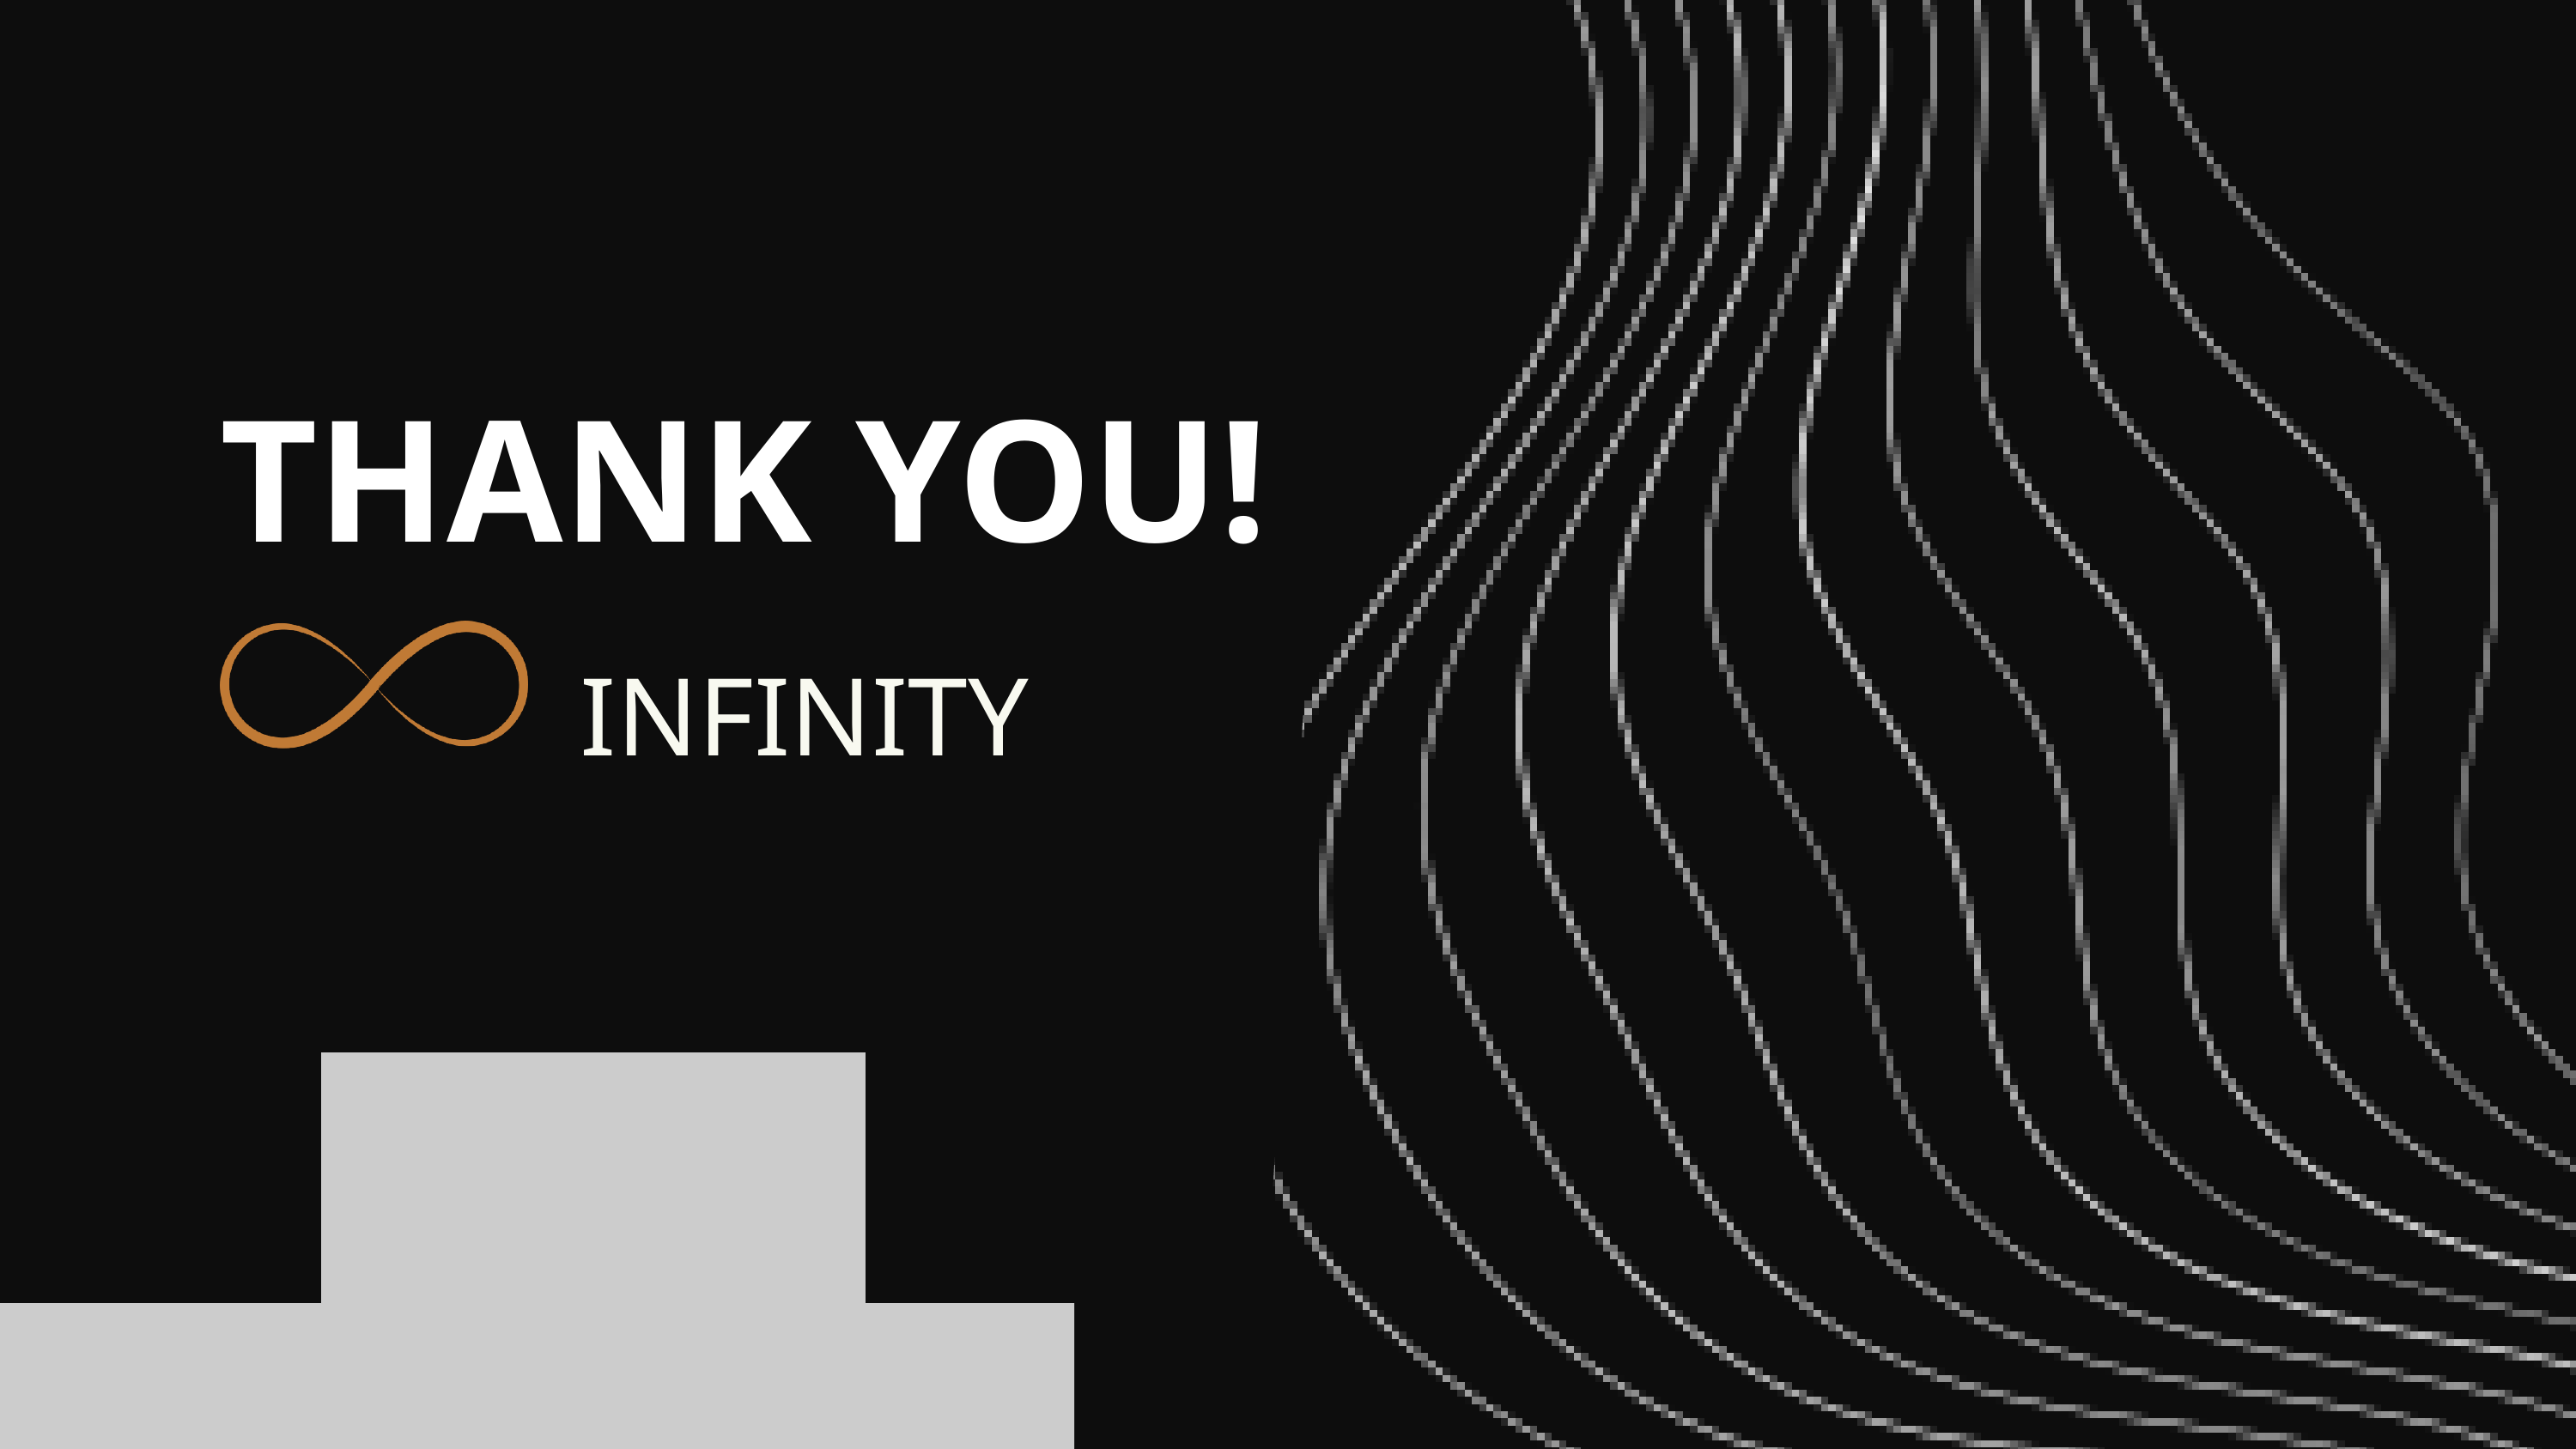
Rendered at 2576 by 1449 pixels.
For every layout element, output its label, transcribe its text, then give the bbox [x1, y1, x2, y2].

text_box [220, 621, 528, 749]
text_box INFINITY [580, 597, 1554, 778]
text_box THANK YOU! [220, 296, 1329, 576]
text_box [1255, 0, 2576, 1449]
text_box [0, 1052, 1075, 1449]
